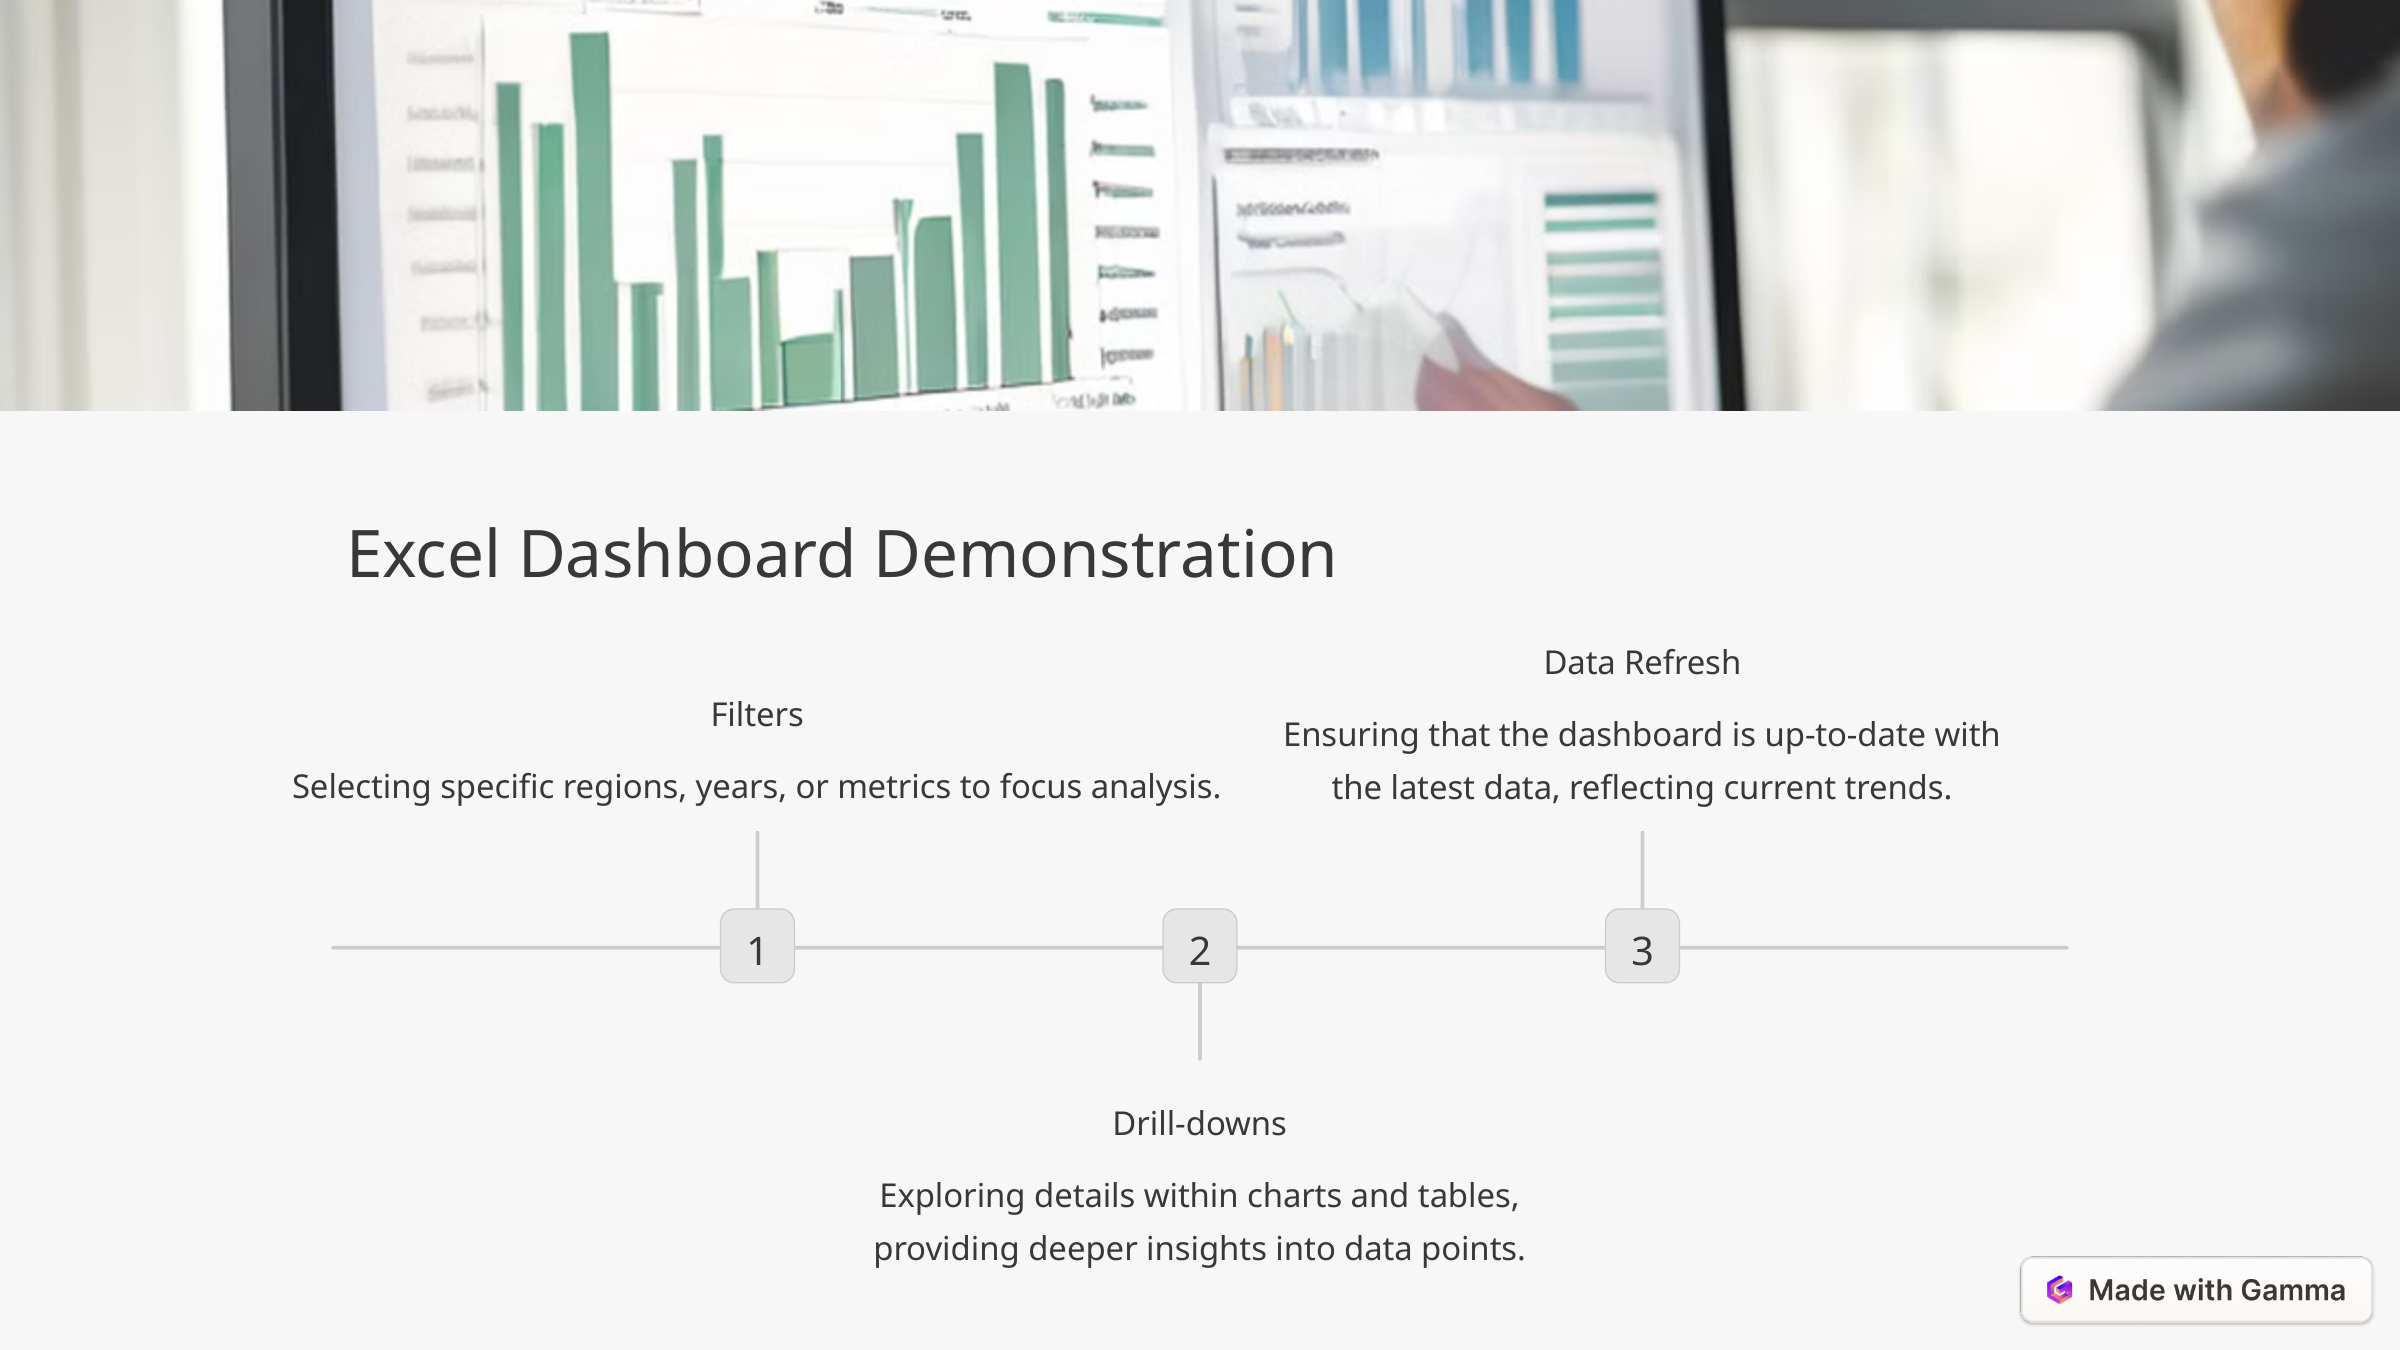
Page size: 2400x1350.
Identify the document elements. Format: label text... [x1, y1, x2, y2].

picture [0, 0, 2400, 411]
text_box [795, 945, 1163, 950]
text_box 2 [1190, 926, 1210, 966]
text_box 3 [1633, 926, 1652, 966]
text_box [1198, 983, 1202, 1061]
text_box [720, 908, 795, 983]
text_box [331, 945, 720, 950]
text_box Exploring details within charts and tables, providing deeper insights into data points. [806, 1154, 1594, 1260]
text_box [1640, 830, 1645, 908]
picture [2008, 1244, 2385, 1335]
text_box [1680, 945, 2069, 950]
text_box [755, 830, 760, 908]
text_box [1162, 908, 1237, 983]
text_box [1237, 945, 1605, 950]
text_box Selecting specific regions, years, or metrics to focus analysis. [364, 745, 1151, 799]
text_box [1605, 908, 1680, 983]
text_box Filters [593, 684, 922, 726]
text_box [0, 411, 2400, 1350]
text_box Excel Dashboard Demonstration [331, 501, 1080, 584]
text_box 1 [750, 926, 765, 966]
text_box Data Refresh [1478, 632, 1807, 674]
text_box Drill-downs [1035, 1093, 1365, 1135]
text_box Ensuring that the dashboard is up-to-date with the latest data, reflecting current trends. [1249, 693, 2036, 799]
